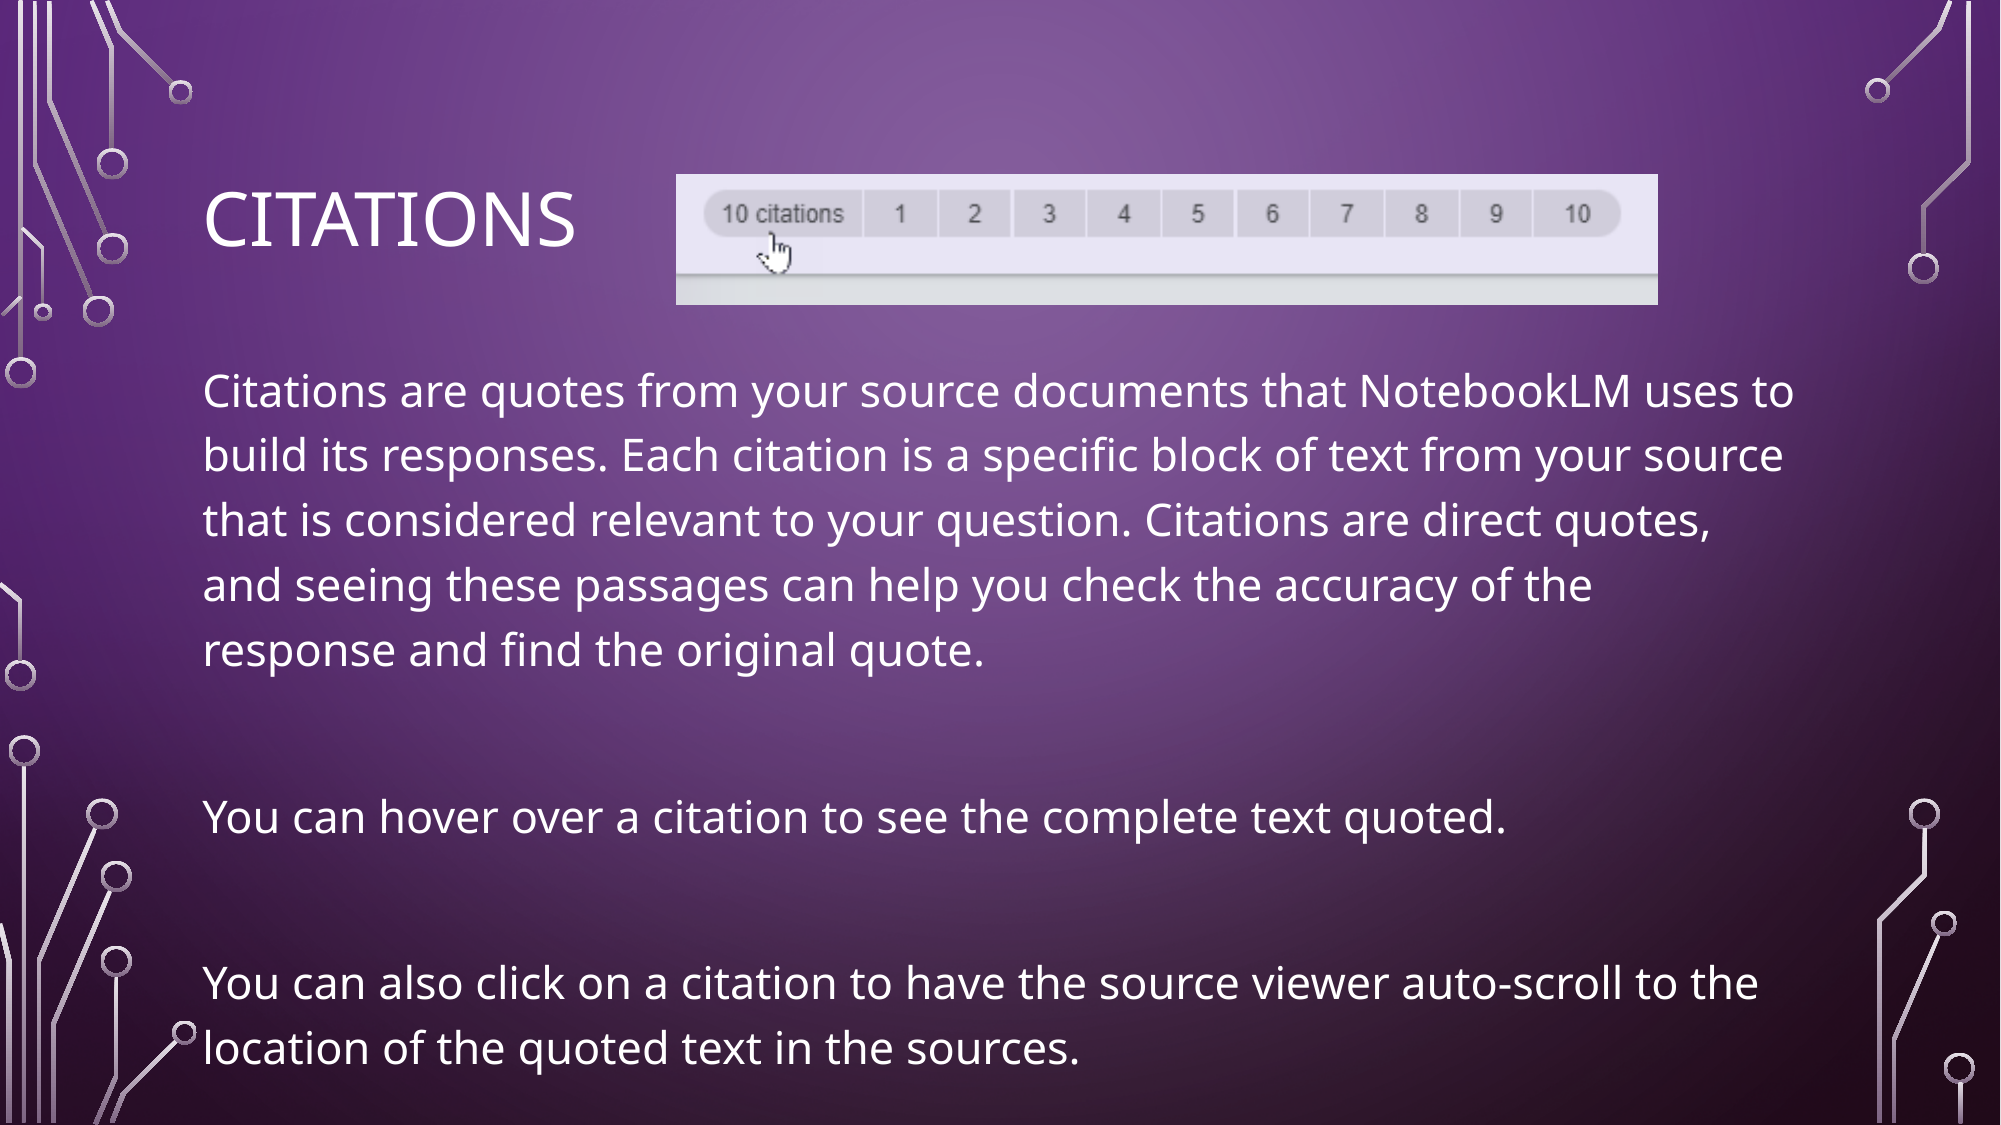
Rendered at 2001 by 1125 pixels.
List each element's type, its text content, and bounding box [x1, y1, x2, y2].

list Citations are quotes from your source documents that NotebookLM uses to build its responses. Each citation is a specific block of text from your source that is considered relevant to your question. Citations are direct quotes, and seeing these passages can help you check the accuracy of the response and find the original quote. You can hover over a citation to see the complete text quoted. You can also click on a citation to have the source viewer auto-scroll to the location of the quoted text in the sources. [187, 343, 1813, 1089]
title Citations [187, 101, 1813, 343]
picture [675, 174, 1658, 305]
